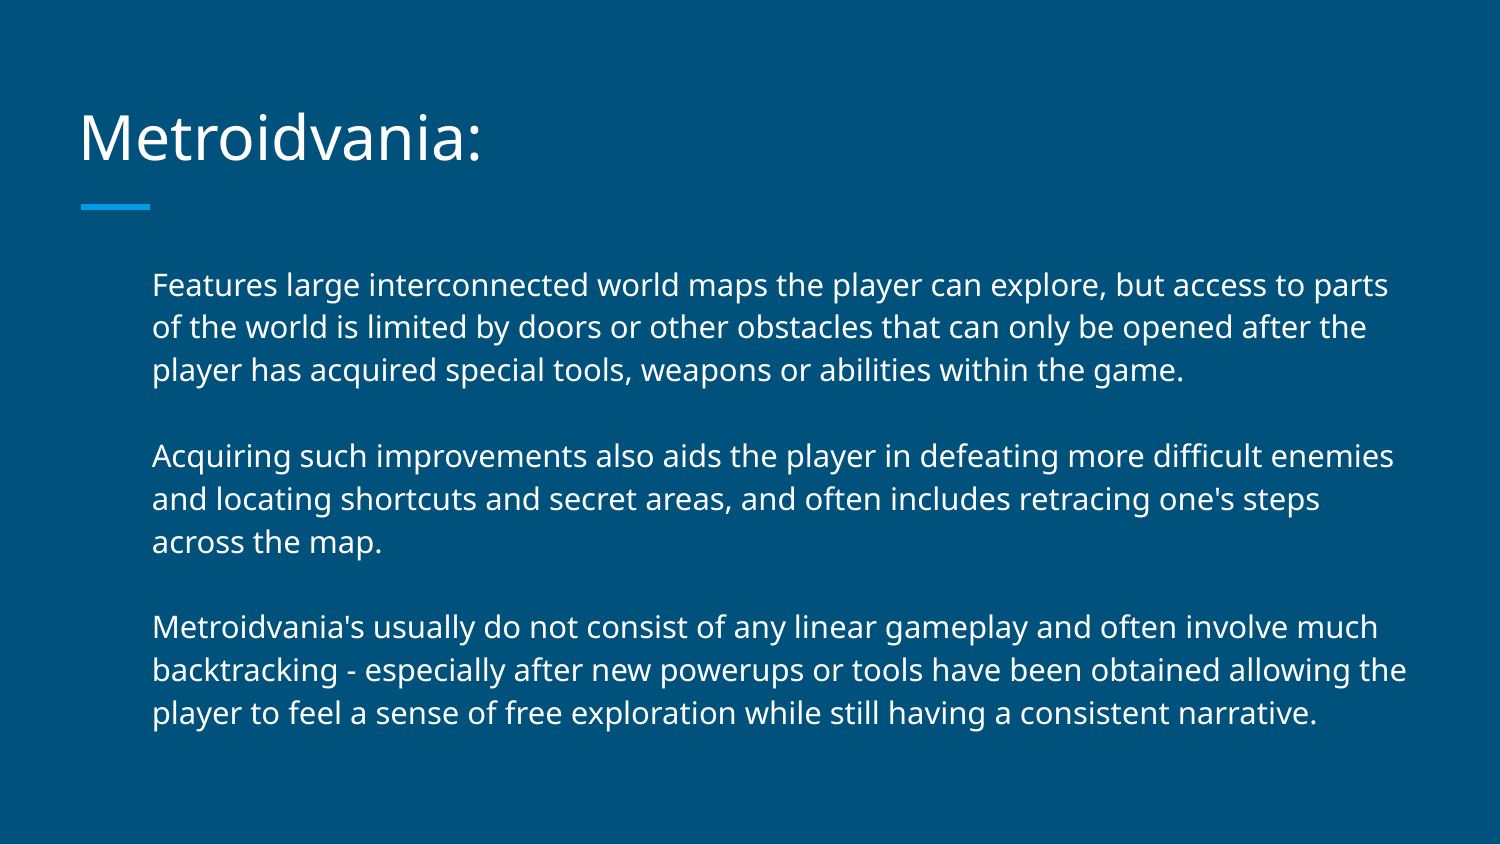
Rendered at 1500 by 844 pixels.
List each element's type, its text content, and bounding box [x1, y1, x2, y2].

title Metroidvania: [63, 75, 1437, 188]
list Features large interconnected world maps the player can explore, but access to parts of the world is limited by doors or other obstacles that can only be opened after the player has acquired special tools, weapons or abilities within the game. Acquiring such improvements also aids the player in defeating more difficult enemies and locating shortcuts and secret areas, and often includes retracing one's steps across the map. Metroidvania's usually do not consist of any linear gameplay and often involve much backtracking - especially after new powerups or tools have been obtained allowing the player to feel a sense of free exploration while still having a consistent narrative. [63, 244, 1437, 750]
